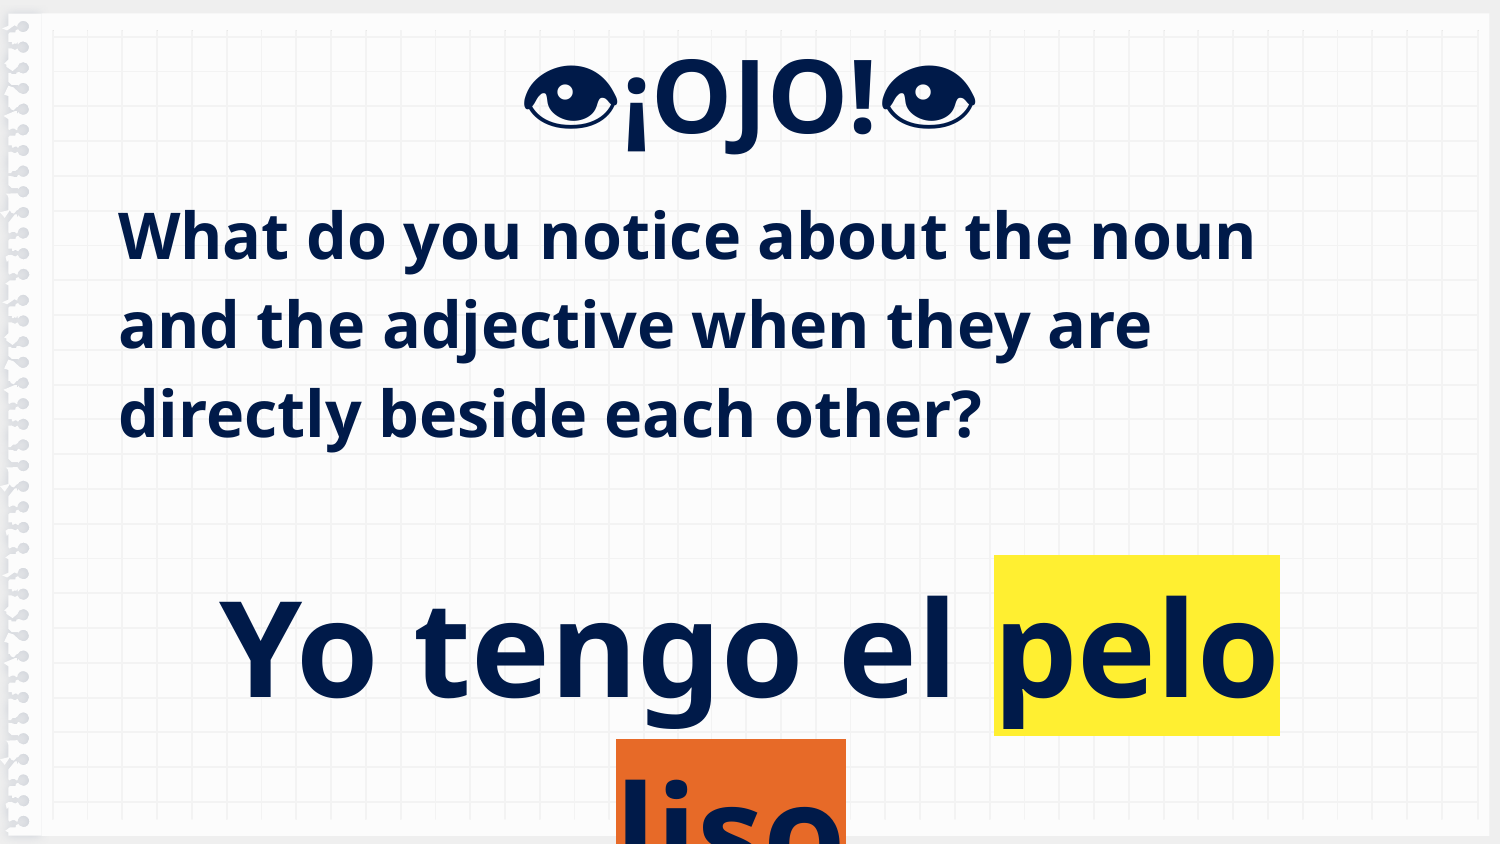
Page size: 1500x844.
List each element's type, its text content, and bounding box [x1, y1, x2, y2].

title 👁️¡OJO!👁️ [103, 0, 1397, 168]
list What do you notice about the noun and the adjective when they are directly beside each other? Yo tengo el pelo liso. [103, 168, 1397, 844]
